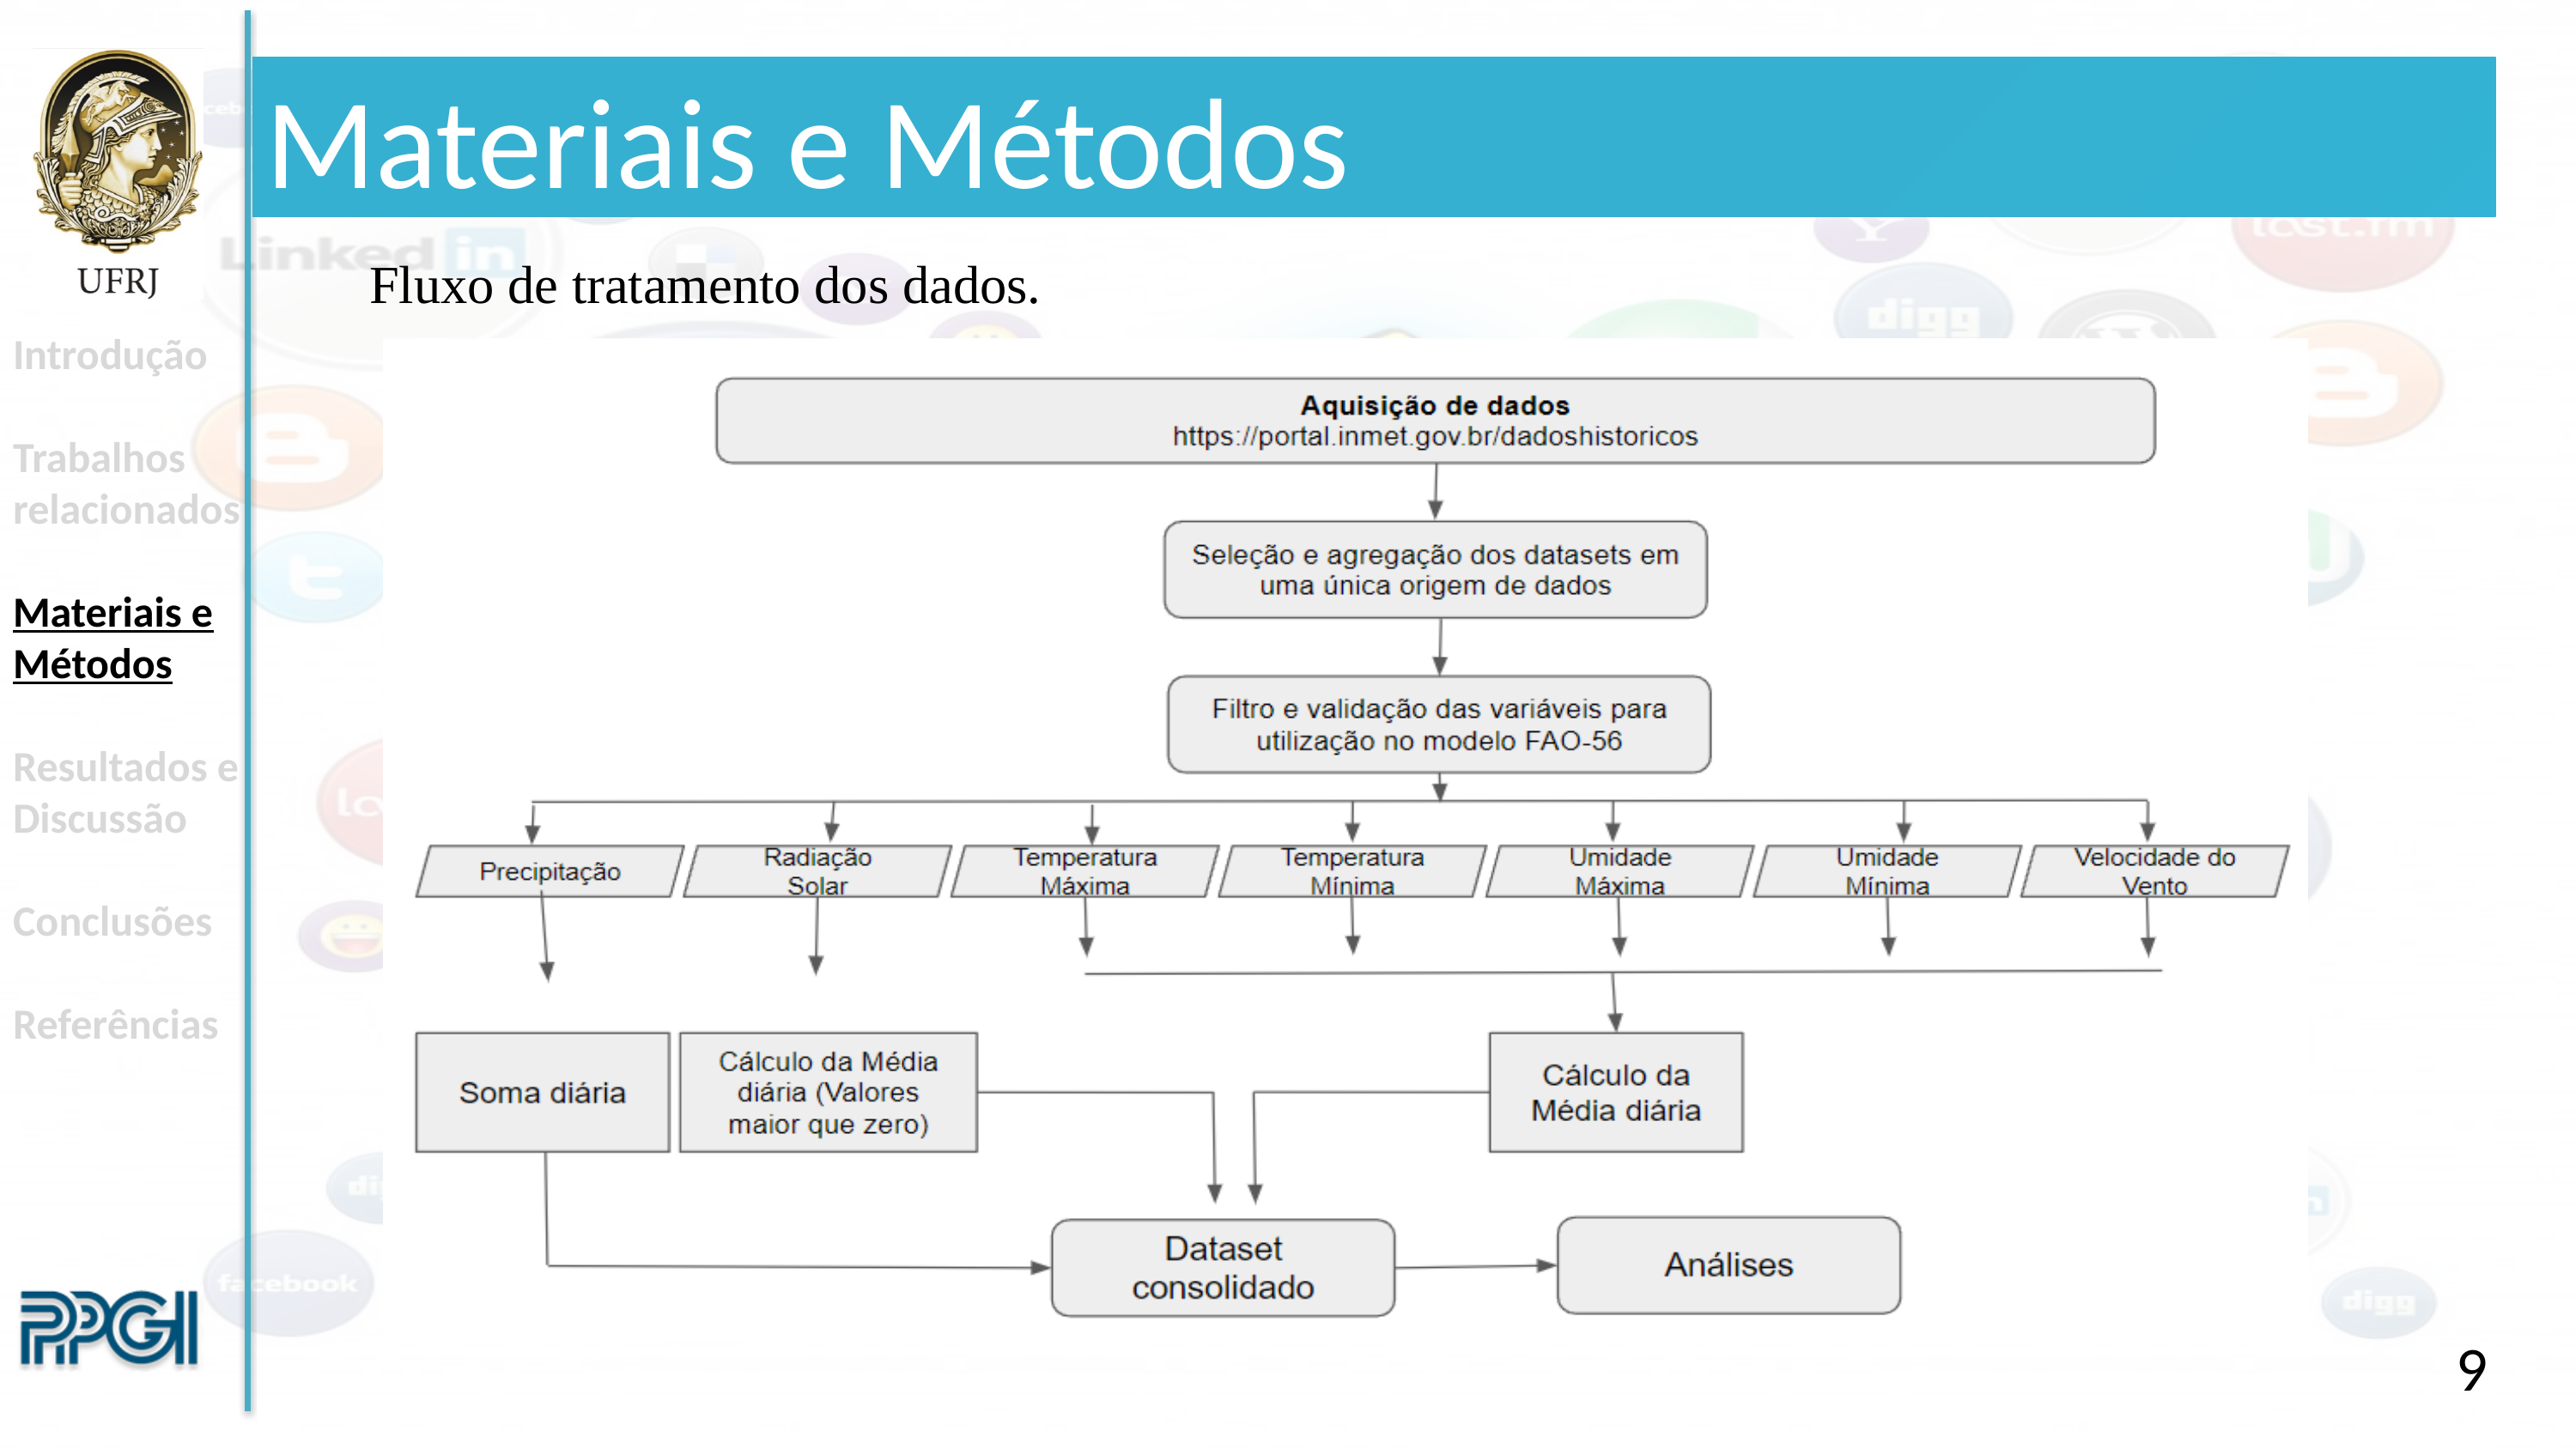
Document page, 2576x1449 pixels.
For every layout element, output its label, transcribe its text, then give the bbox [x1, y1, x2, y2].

slide_number 9 [2200, 1340, 2501, 1392]
text_box Fluxo de tratamento dos dados. [292, 237, 2399, 328]
picture [383, 338, 2308, 1341]
picture [32, 48, 204, 300]
text_box Introdução Trabalhos relacionados Materiais e Métodos Resultados e Discussão Conclusões Referências [0, 320, 244, 1055]
text_box Materiais e Métodos [254, 57, 2496, 217]
picture [17, 1285, 204, 1372]
